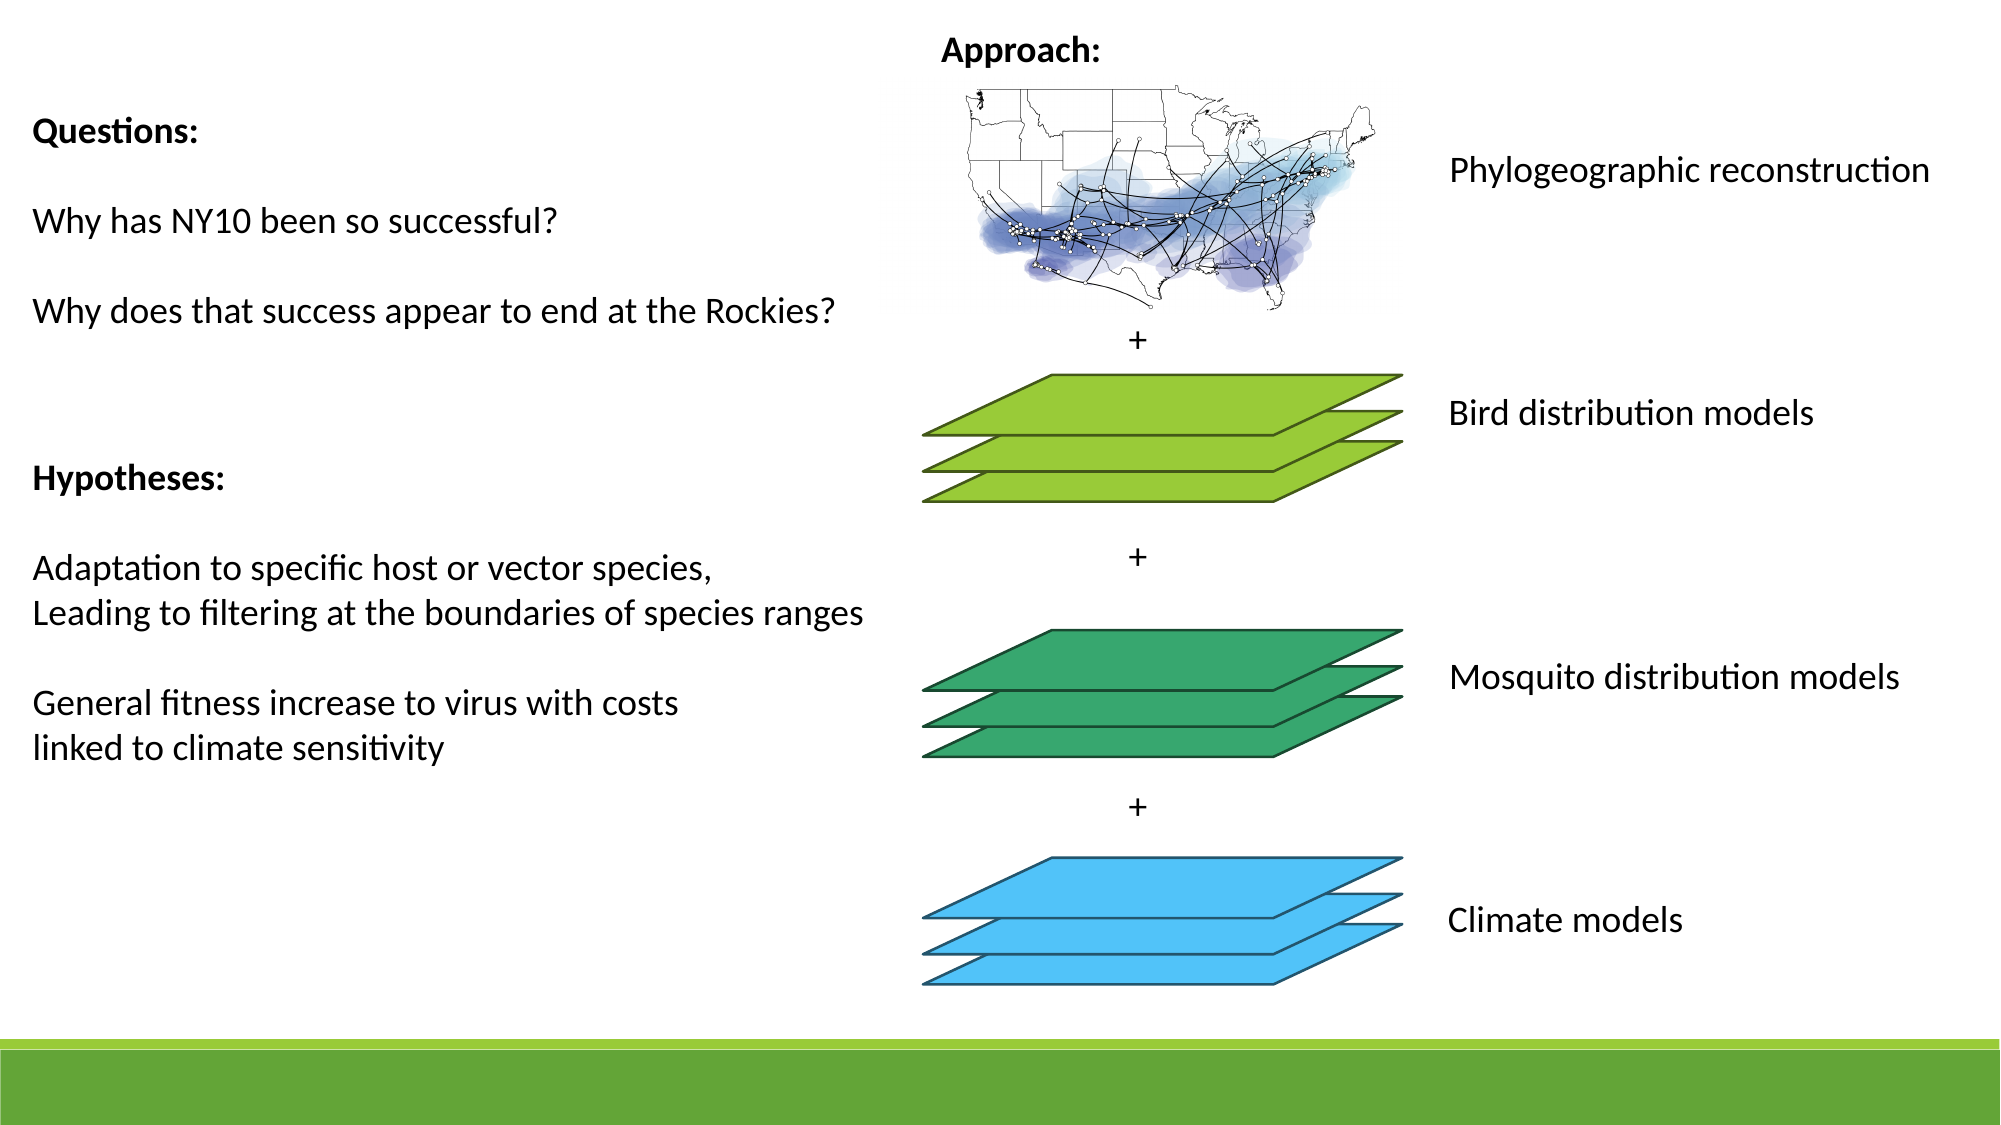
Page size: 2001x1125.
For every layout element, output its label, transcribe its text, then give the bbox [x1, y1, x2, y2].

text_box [878, 0, 1950, 985]
text_box Questions: Why has NY10 been so successful? Why does that success appear to end at the Rockies? [17, 98, 853, 339]
text_box Hypotheses: Adaptation to specific host or vector species, Leading to filtering at the boundaries of species ranges General fitness increase to virus with costs linked to climate sensitivity [17, 445, 875, 821]
